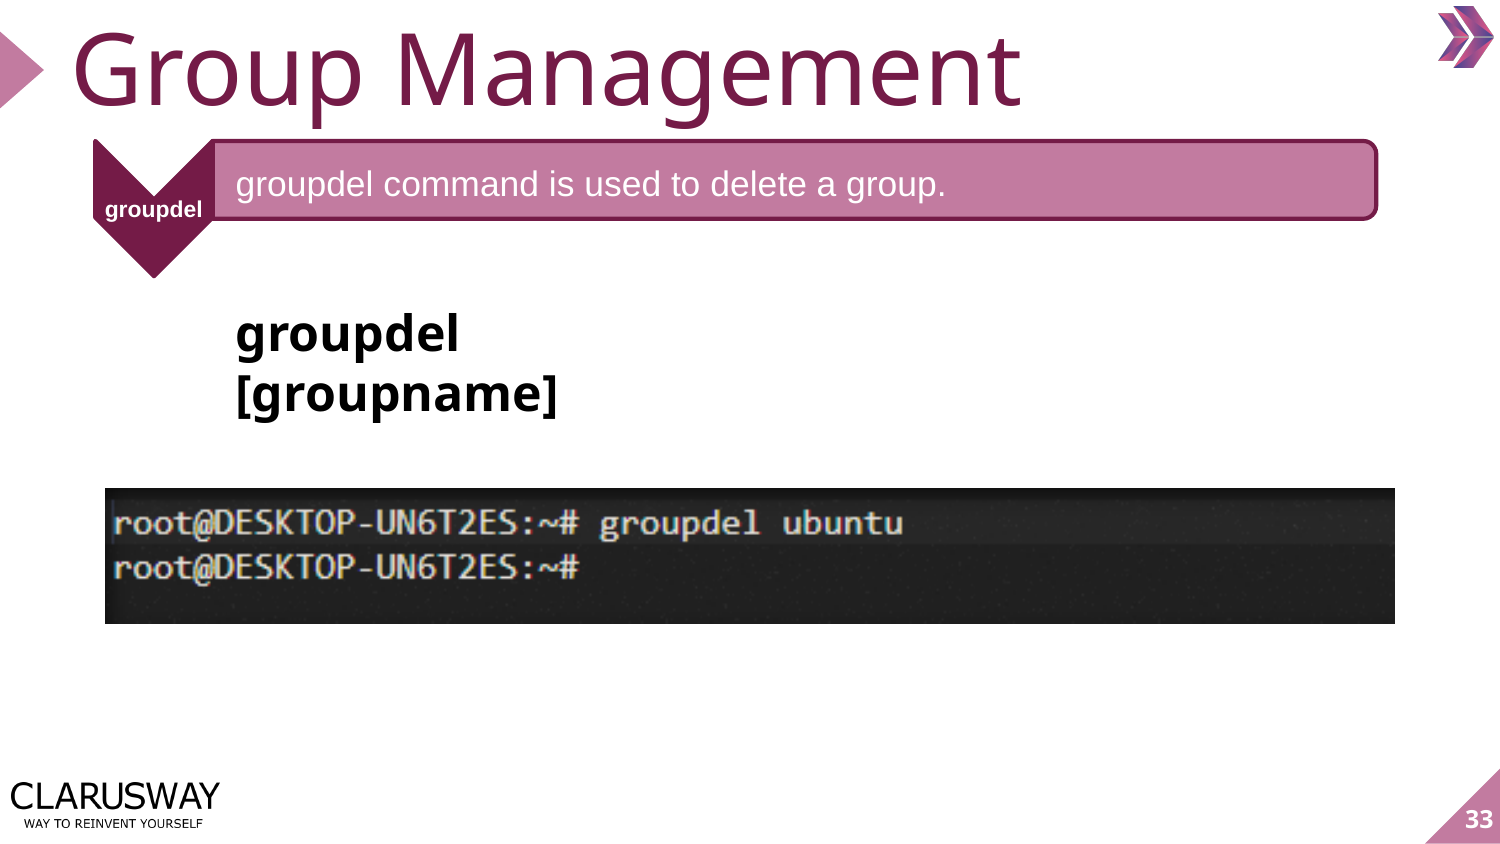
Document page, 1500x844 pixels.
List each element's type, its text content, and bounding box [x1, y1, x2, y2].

slide_number ‹#› [1418, 760, 1494, 838]
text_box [81, 140, 1380, 277]
picture [11, 782, 220, 828]
text_box groupdel [groupname] [220, 285, 797, 363]
title Group Management [70, 28, 1227, 132]
picture [105, 487, 1395, 624]
picture [1438, 6, 1494, 68]
